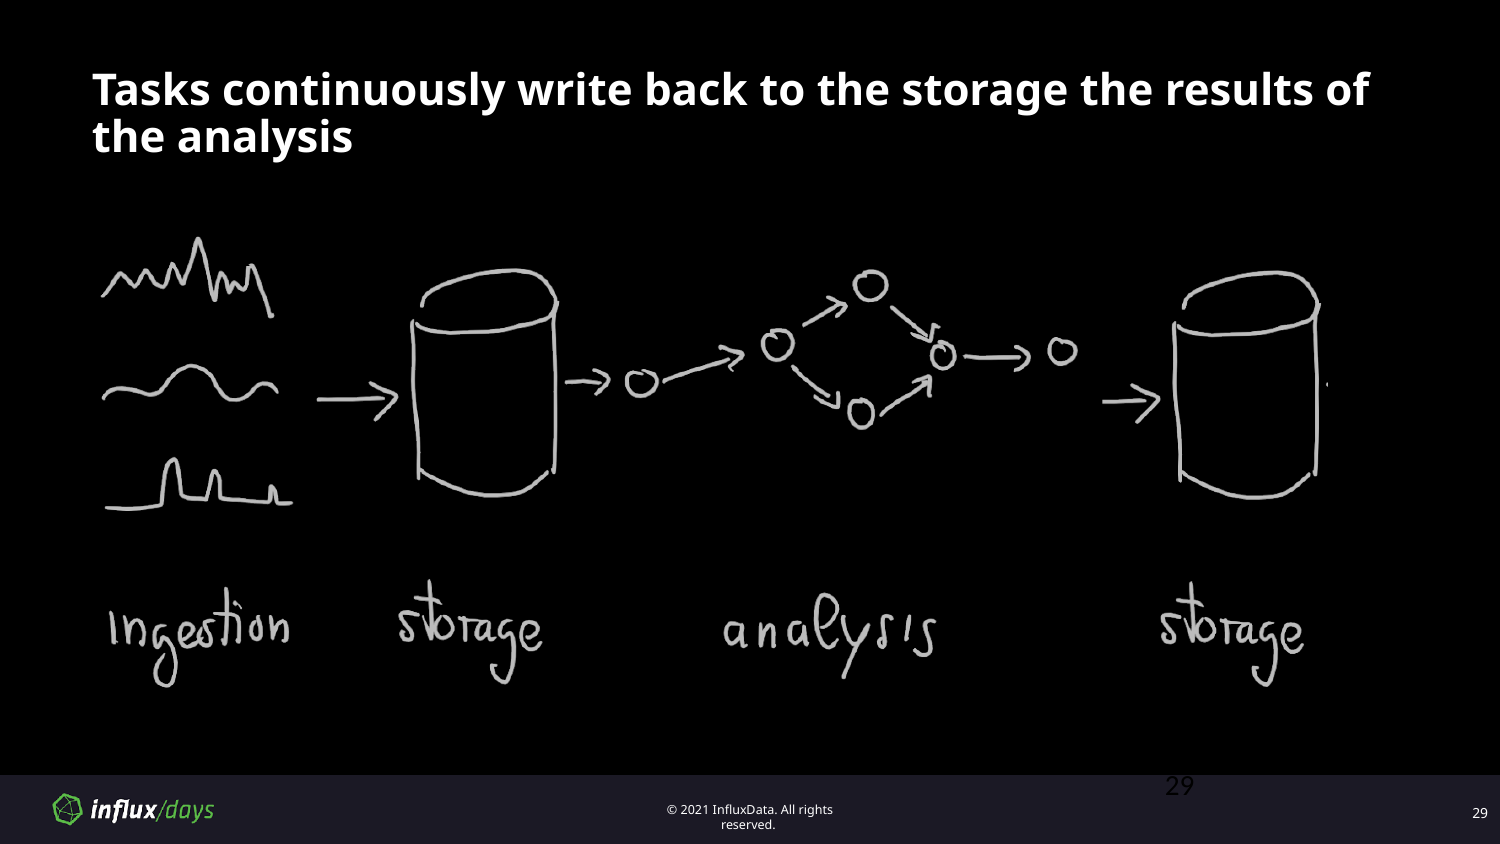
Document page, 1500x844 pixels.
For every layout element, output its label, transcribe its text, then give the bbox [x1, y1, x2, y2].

slide_number ‹#› [1149, 759, 1500, 805]
title Tasks continuously write back to the storage the results of the analysis [833, 33, 1424, 196]
picture [0, 0, 1500, 844]
title Tasks continuously write back to the storage the results of the analysis [76, 33, 326, 196]
